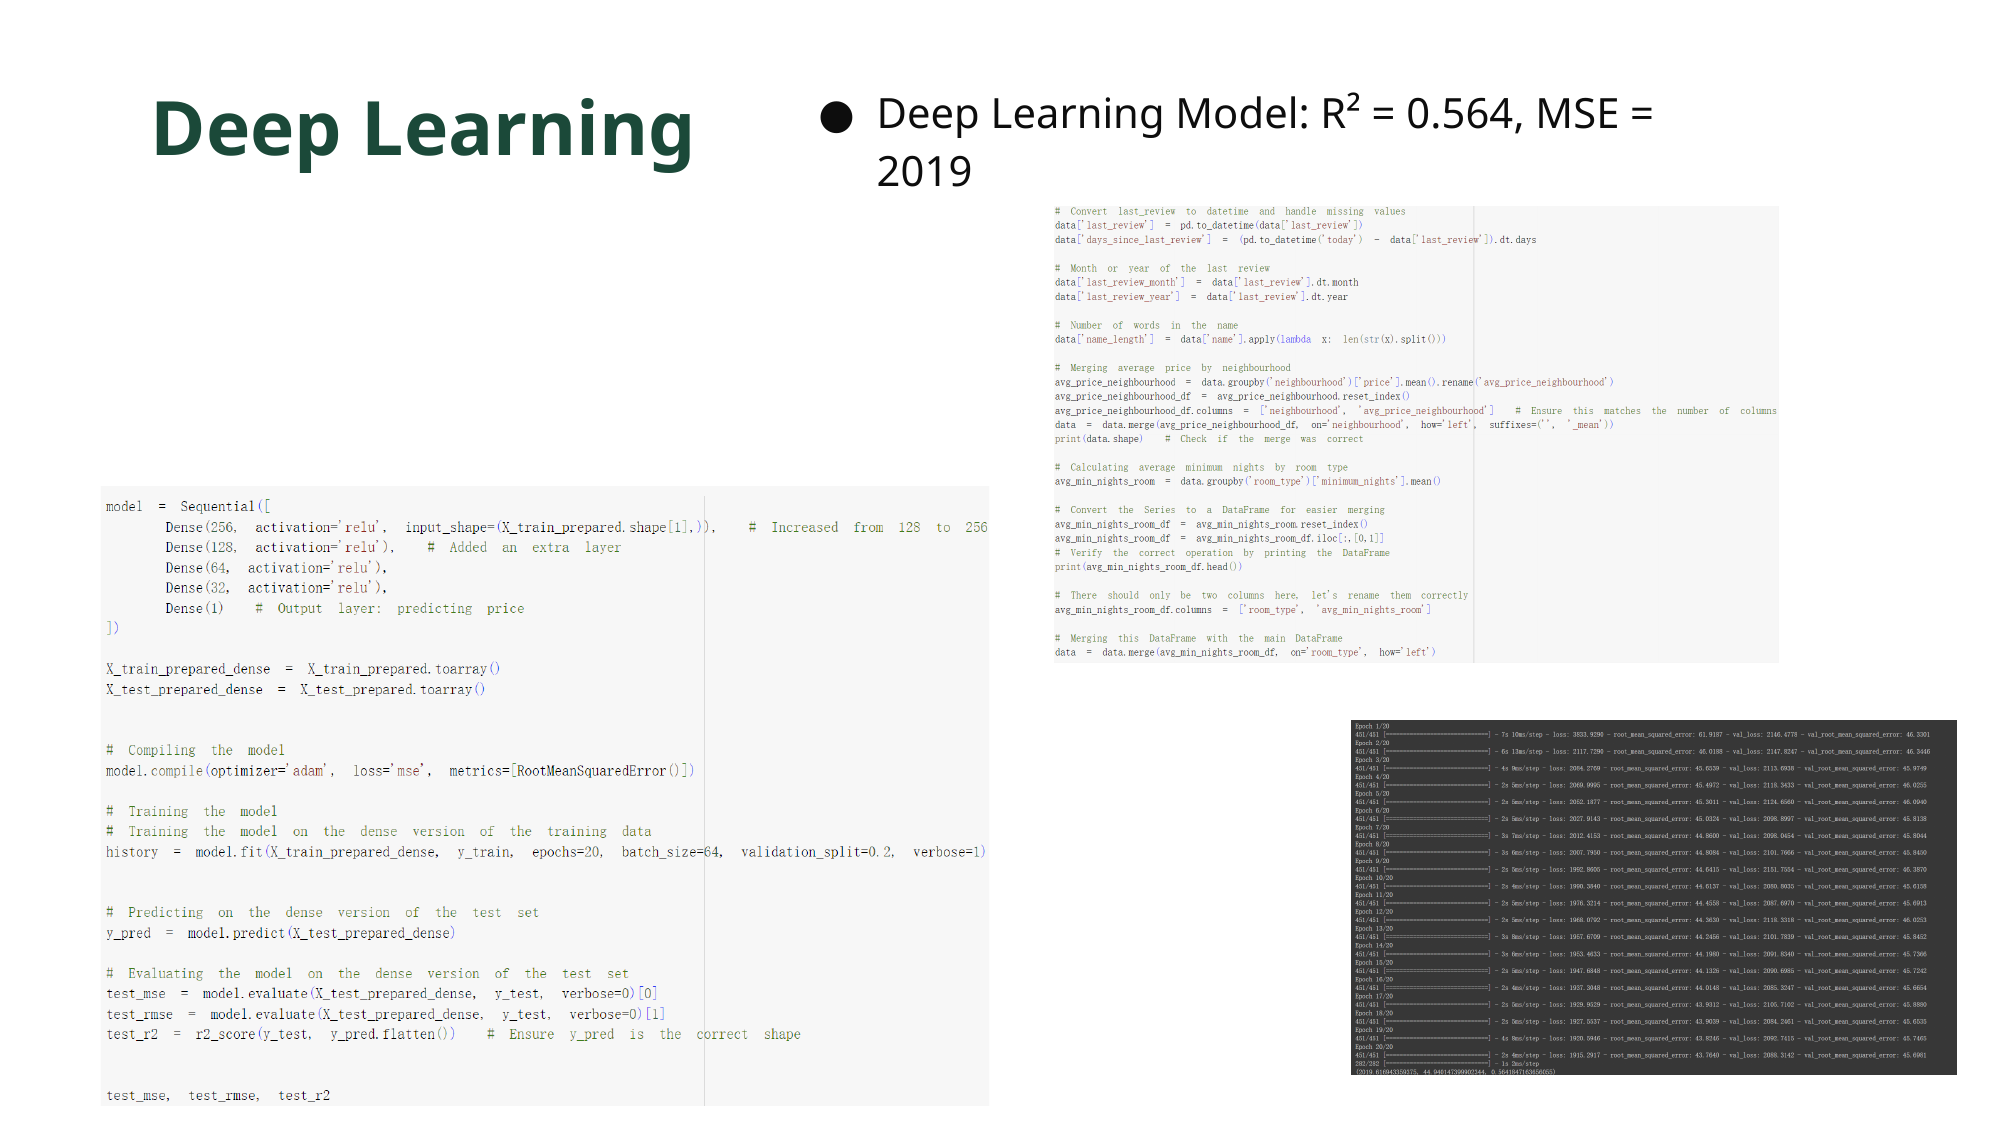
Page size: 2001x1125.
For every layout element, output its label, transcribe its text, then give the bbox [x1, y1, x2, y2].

picture [1351, 720, 1957, 1075]
picture [100, 485, 990, 1106]
picture [1053, 206, 1779, 664]
text_box Deep Learning Model: R² = 0.564, MSE = 2019 [786, 64, 1737, 150]
text_box Deep Learning [135, 65, 1650, 215]
